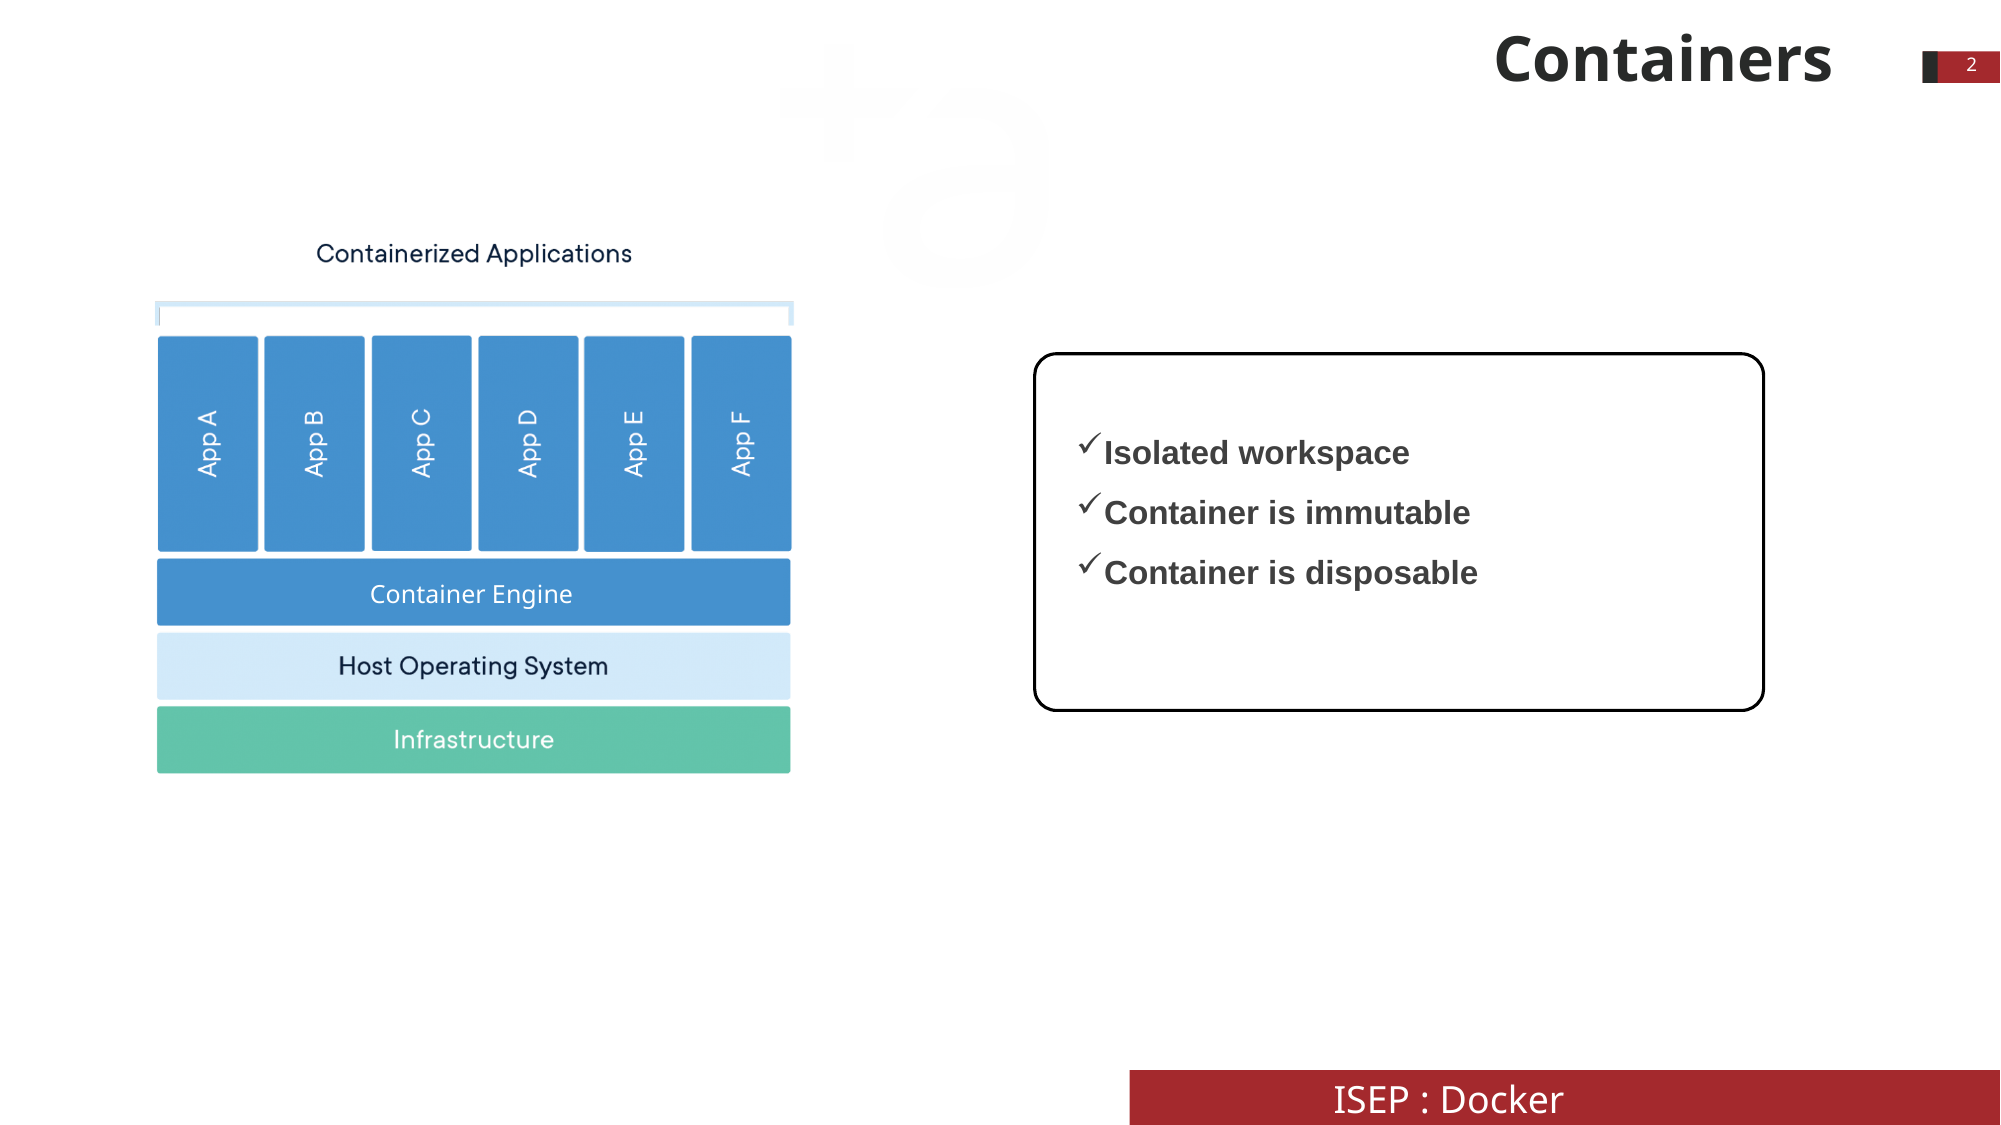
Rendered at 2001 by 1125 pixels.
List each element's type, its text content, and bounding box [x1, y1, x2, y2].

slide_number 2 [1937, 37, 1993, 93]
text_box Isolated workspace Container is immutable Container is disposable [1061, 403, 1754, 659]
title Containers [1478, 0, 1917, 102]
text_box [1033, 352, 1765, 712]
text_box ISEP : Docker [1318, 1069, 1580, 1125]
picture [72, 44, 1049, 853]
